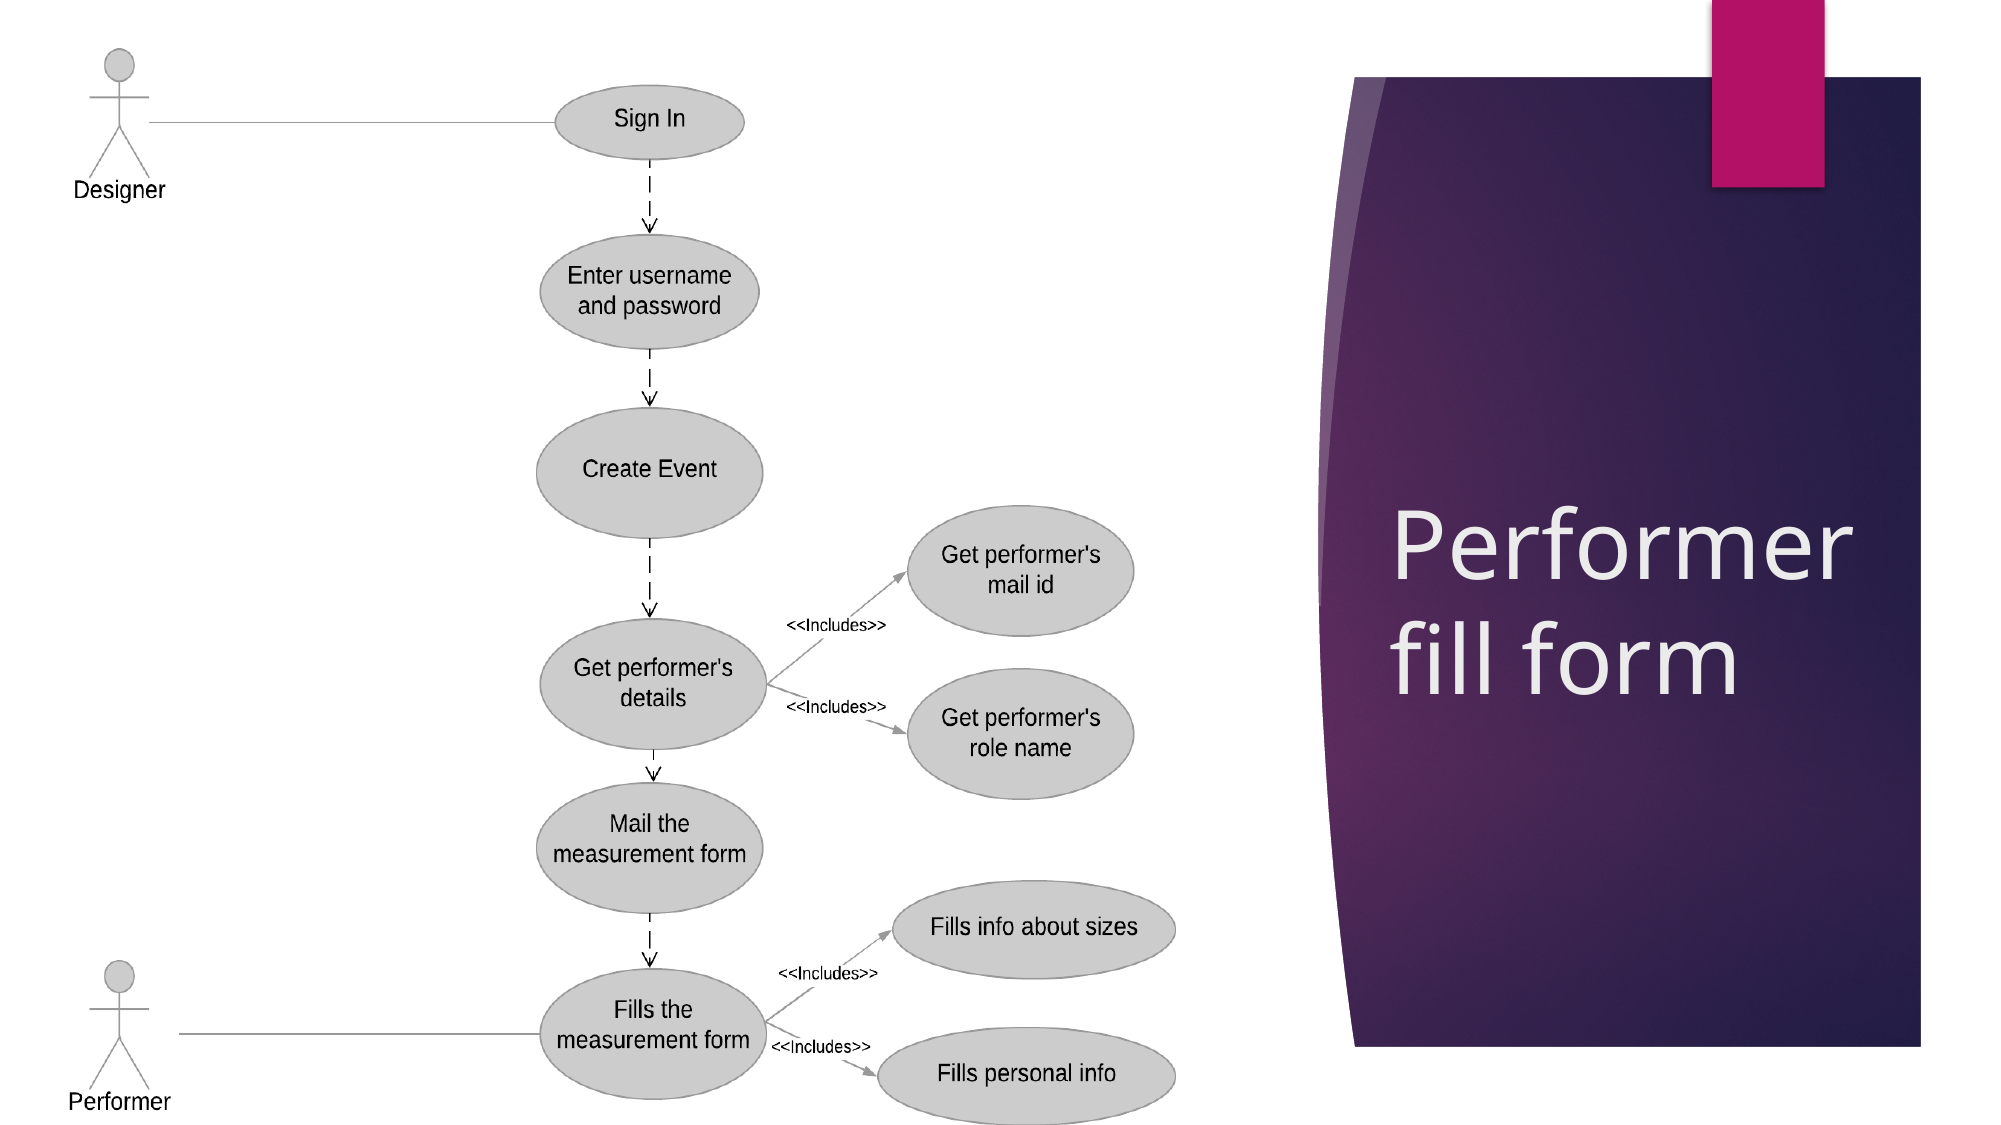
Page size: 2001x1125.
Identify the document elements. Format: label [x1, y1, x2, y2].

text_box [1315, 64, 1367, 1060]
picture [0, 16, 1309, 1125]
text_box [0, 0, 2000, 1125]
